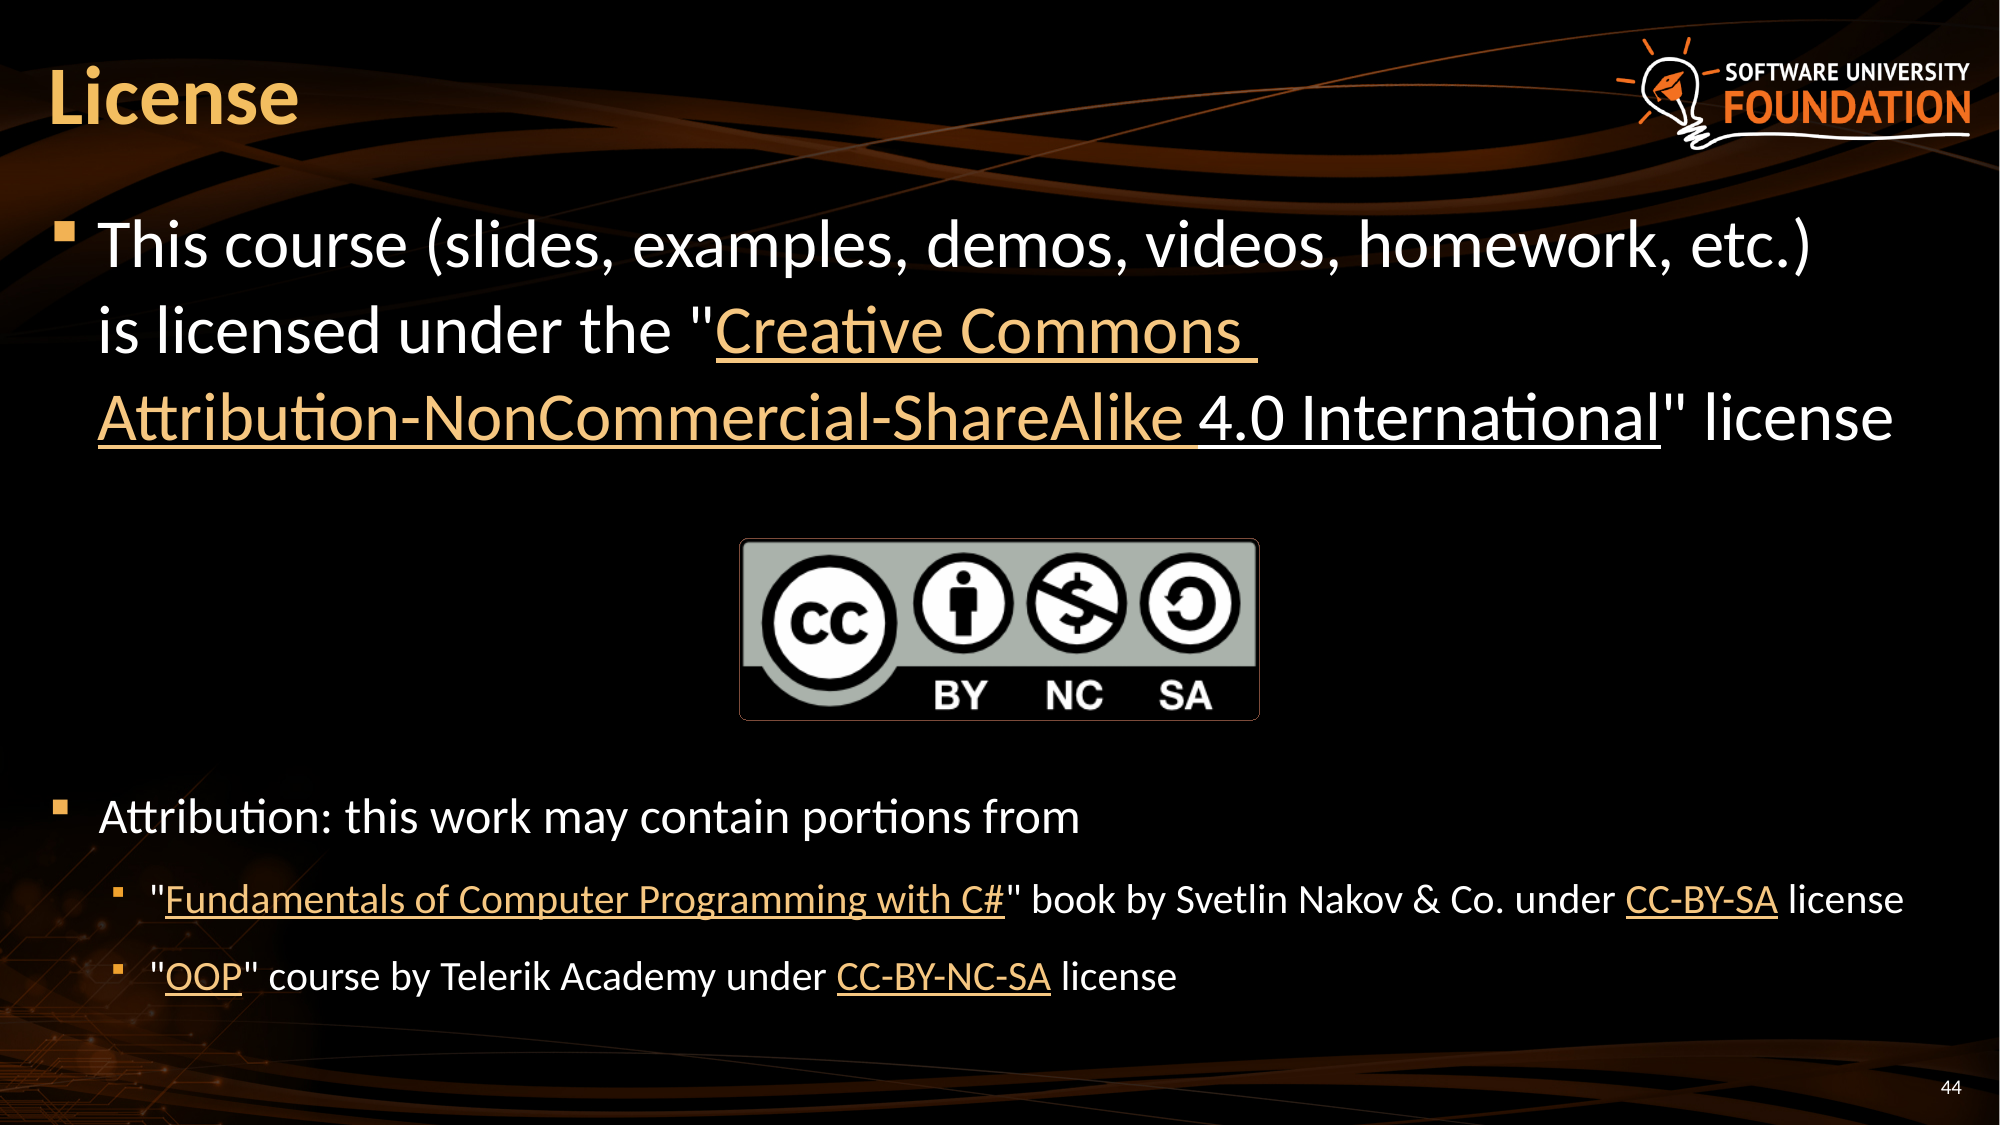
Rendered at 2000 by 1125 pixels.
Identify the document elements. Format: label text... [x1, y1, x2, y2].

list This course (slides, examples, demos, videos, homework, etc.) is licensed under the "Creative Commons Attribution-NonCommercial-ShareAlike 4.0 International" license [31, 188, 1968, 484]
title License [30, 6, 1602, 189]
picture [0, 0, 2000, 1125]
list Attribution: this work may contain portions from "Fundamentals of Computer Programming with C#" book by Svetlin Nakov & Co. under CC-BY-SA license "OOP" course by Telerik Academy under CC-BY-NC-SA license [30, 774, 1968, 1103]
